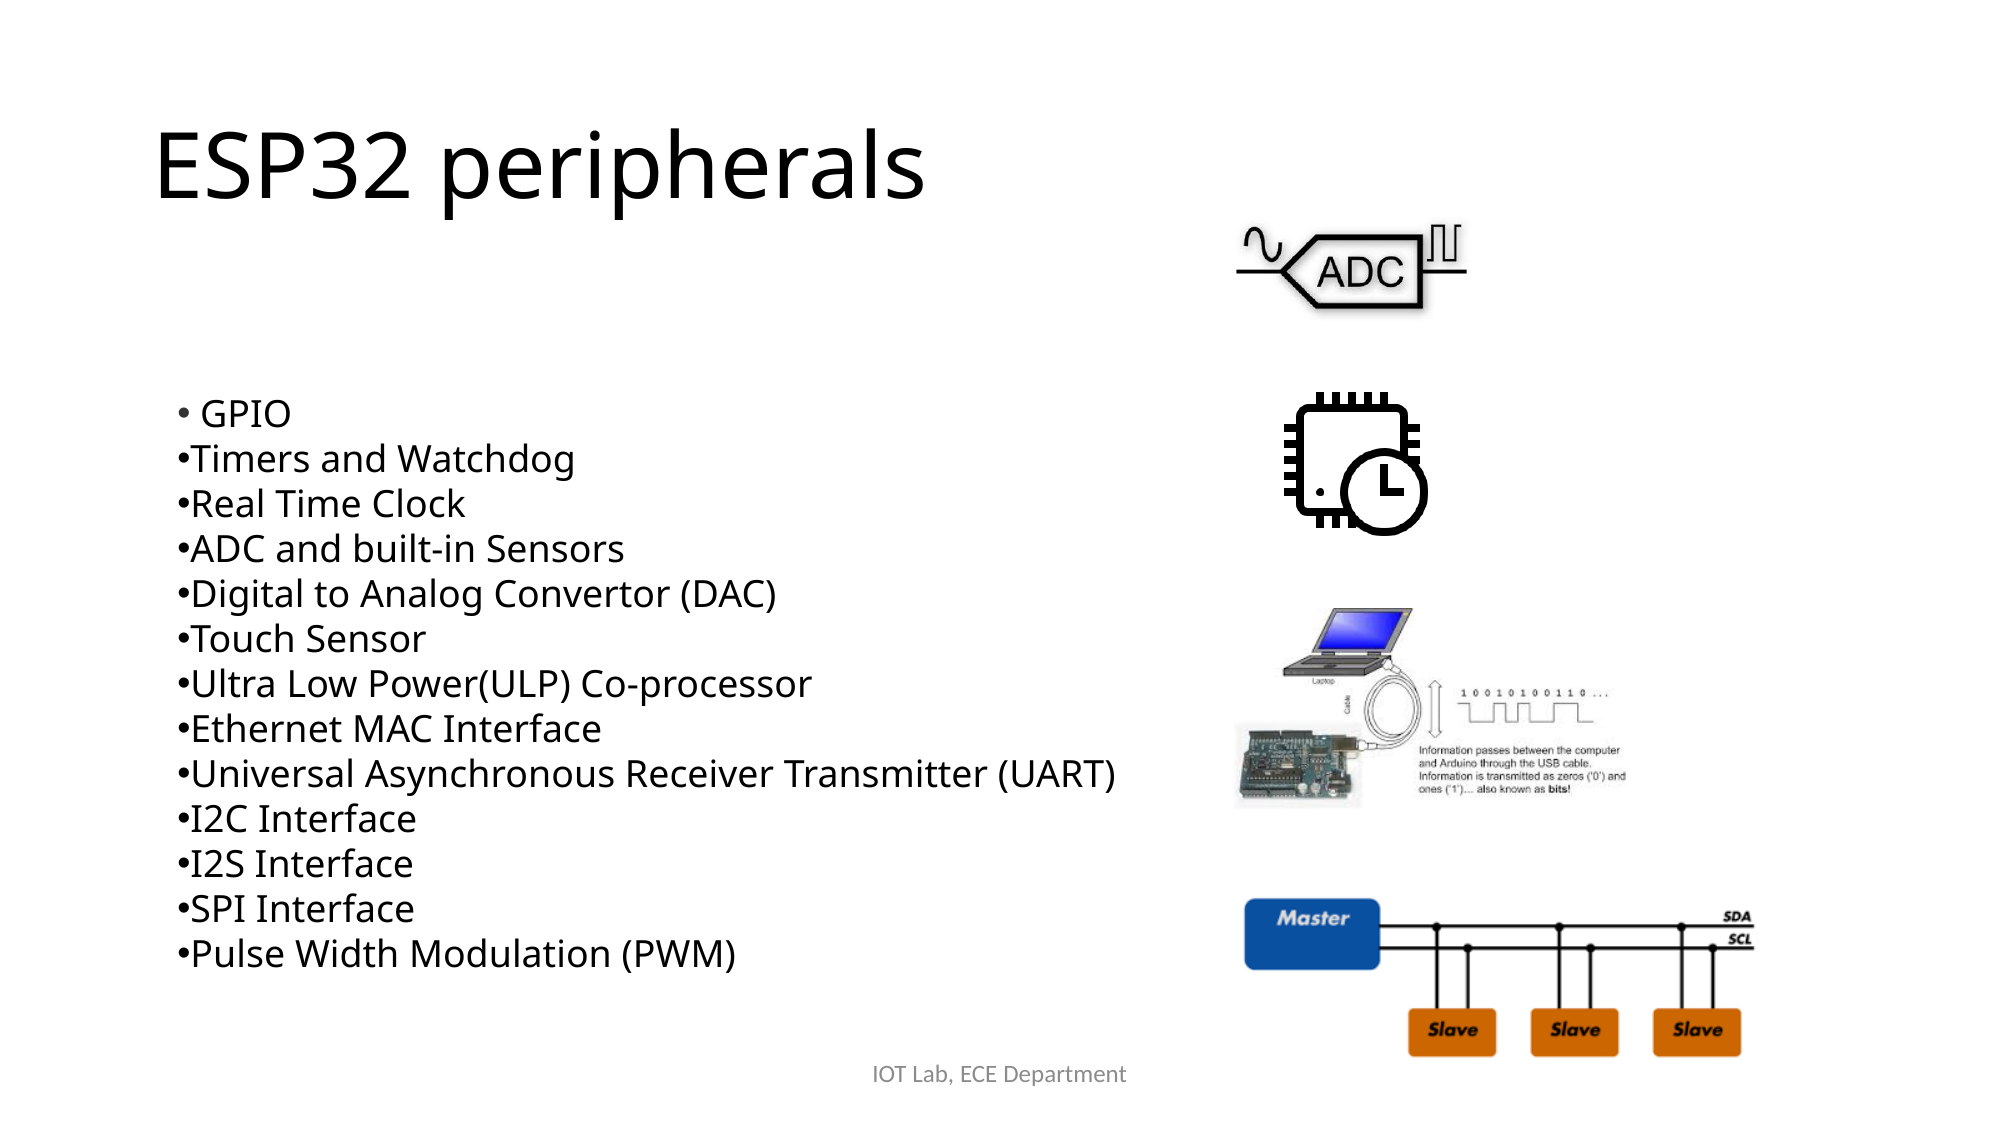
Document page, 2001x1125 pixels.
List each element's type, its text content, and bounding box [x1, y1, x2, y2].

title ESP32 peripherals [137, 59, 1863, 278]
footer IOT Lab, ECE Department [662, 1042, 1338, 1103]
picture [1234, 215, 1478, 327]
text_box GPIO Timers and Watchdog Real Time Clock ADC and built-in Sensors Digital to Analog Convertor (DAC) Touch Sensor Ultra Low Power(ULP) Co-processor Ethernet MAC Interface Universal Asynchronous Receiver Transmitter (UART) I2C Interface I2S Interface SPI Interface Pulse Width Modulation (PWM) [162, 382, 1483, 1028]
picture [1276, 384, 1436, 544]
picture [1234, 886, 1761, 1066]
picture [1234, 608, 1626, 809]
